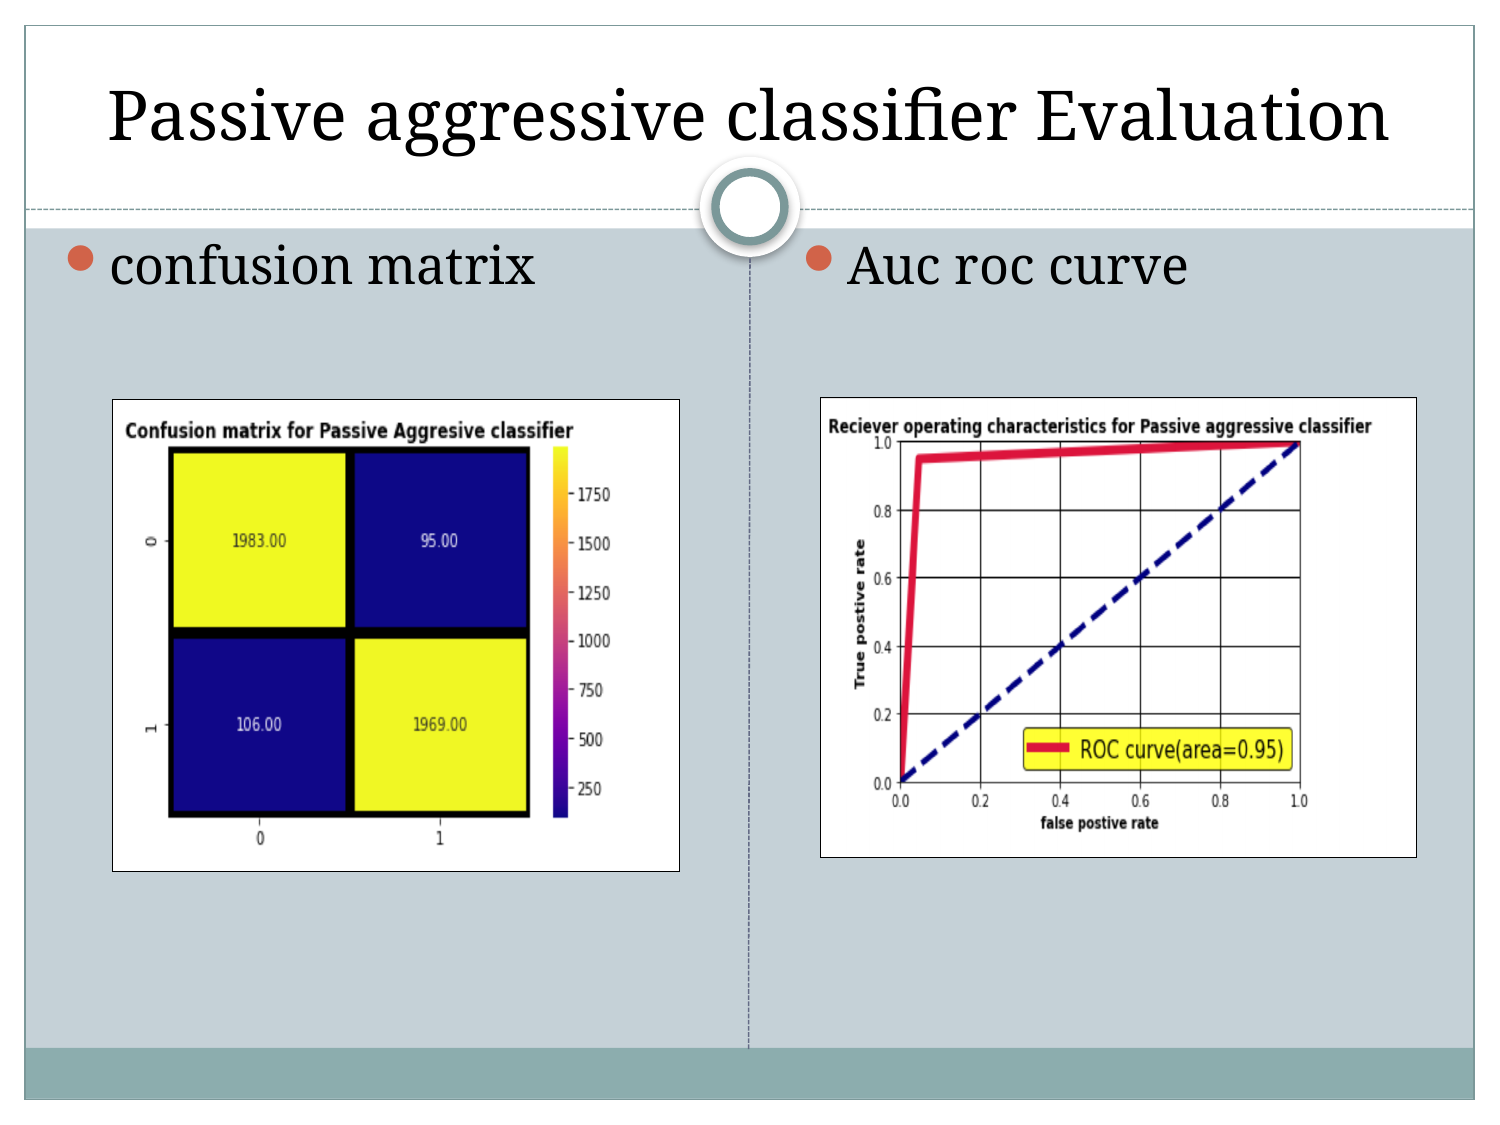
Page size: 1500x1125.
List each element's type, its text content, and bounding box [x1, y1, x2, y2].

picture [111, 398, 680, 872]
picture [820, 396, 1417, 859]
title Passive aggressive classifier Evaluation [49, 37, 1450, 162]
list confusion matrix [49, 224, 712, 993]
list Auc roc curve [787, 224, 1450, 993]
